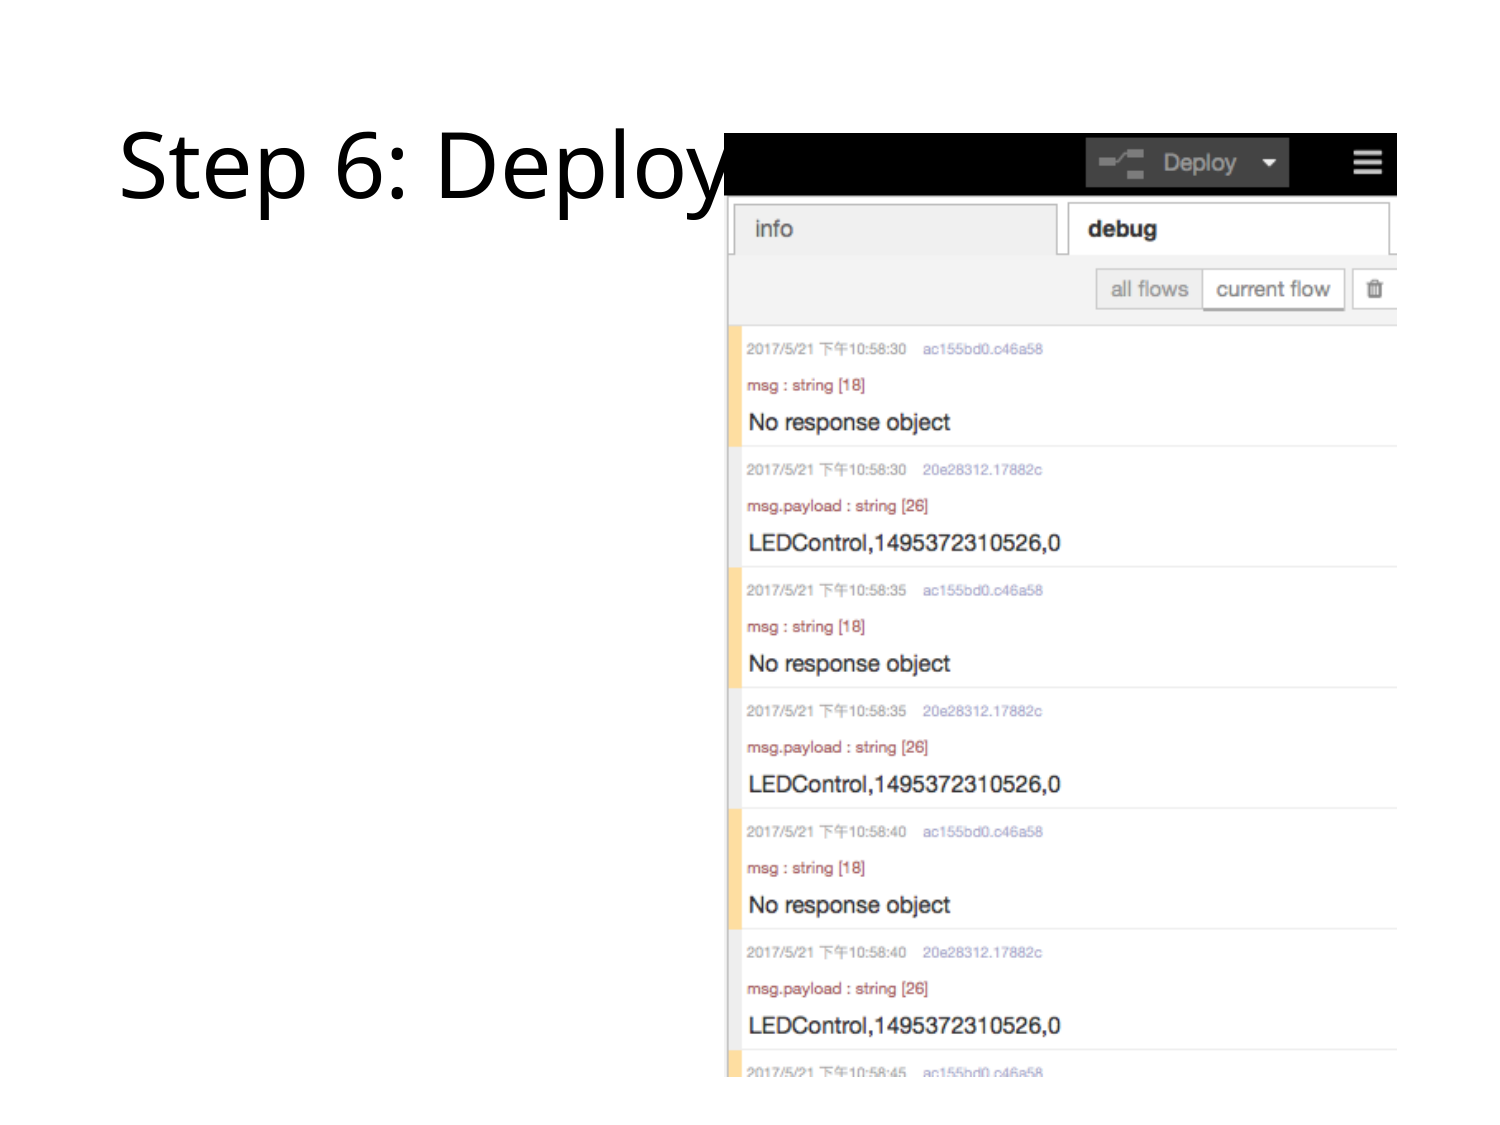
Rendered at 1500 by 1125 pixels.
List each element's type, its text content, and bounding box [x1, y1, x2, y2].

title Step 6: Deploy [103, 59, 1397, 278]
picture [724, 133, 1397, 1077]
